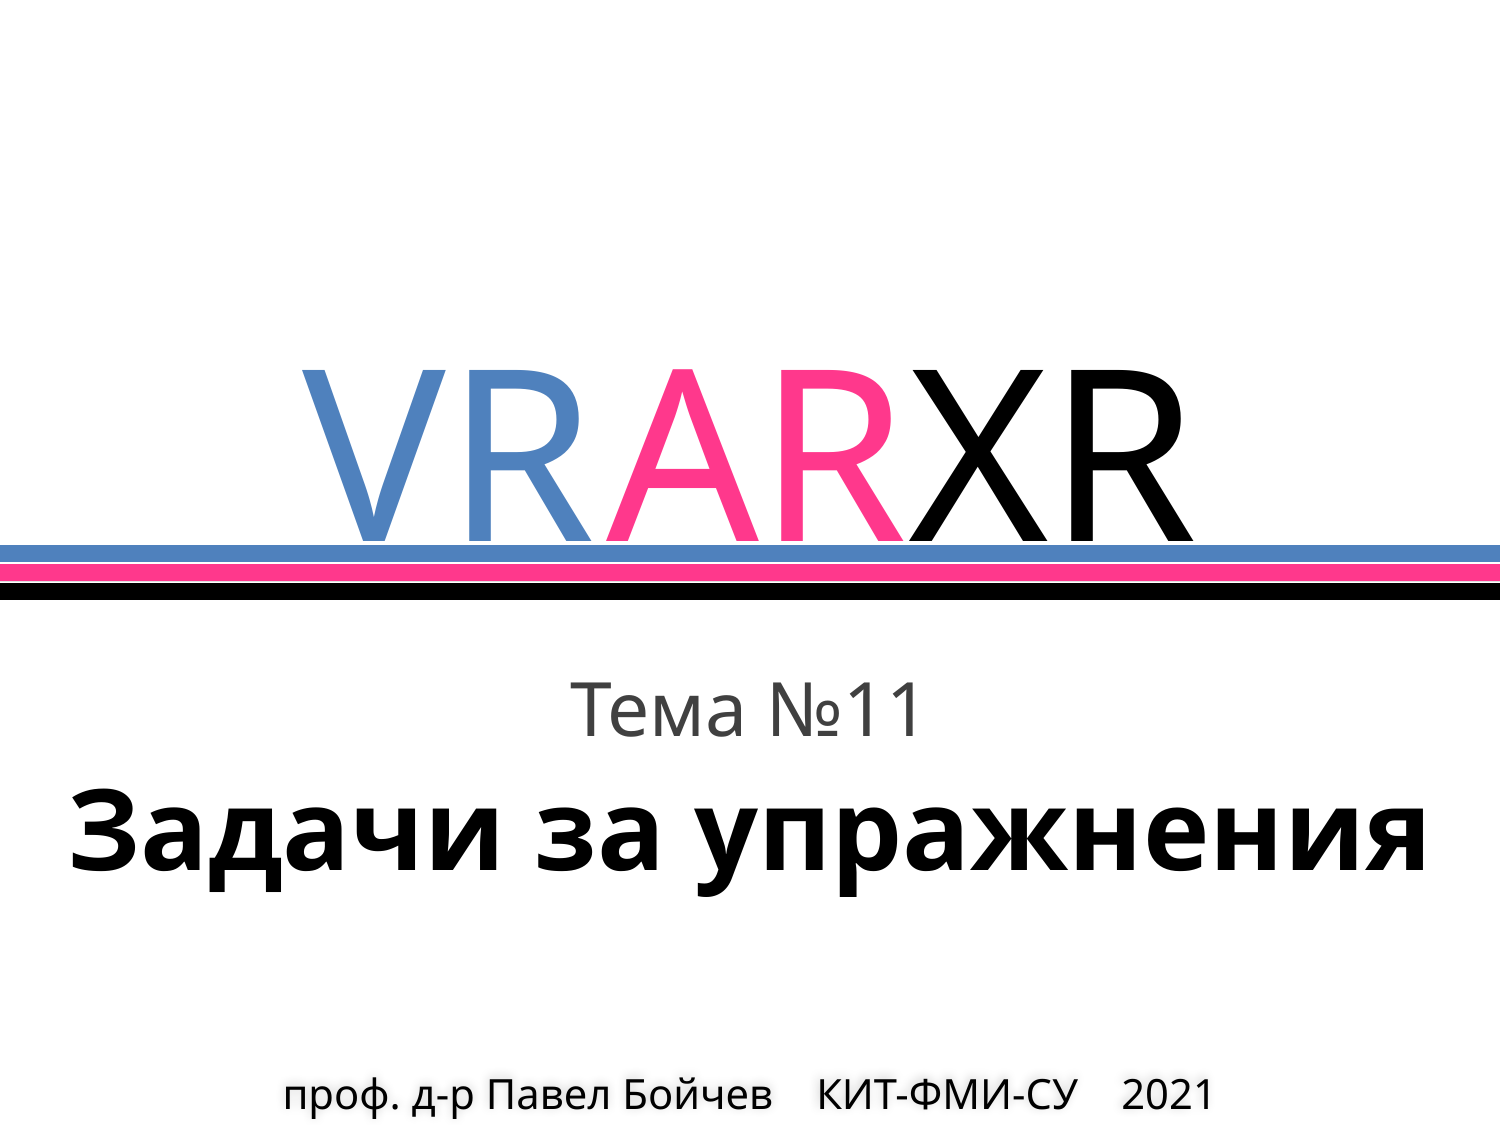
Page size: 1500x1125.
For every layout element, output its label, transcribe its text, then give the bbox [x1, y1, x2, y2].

list Задачи за упражнения [0, 763, 1500, 888]
list Тема №11 [0, 650, 1500, 763]
title проф. д-р Павел Бойчев КИТ-ФМИ-СУ 2021 [0, 1027, 1500, 1125]
